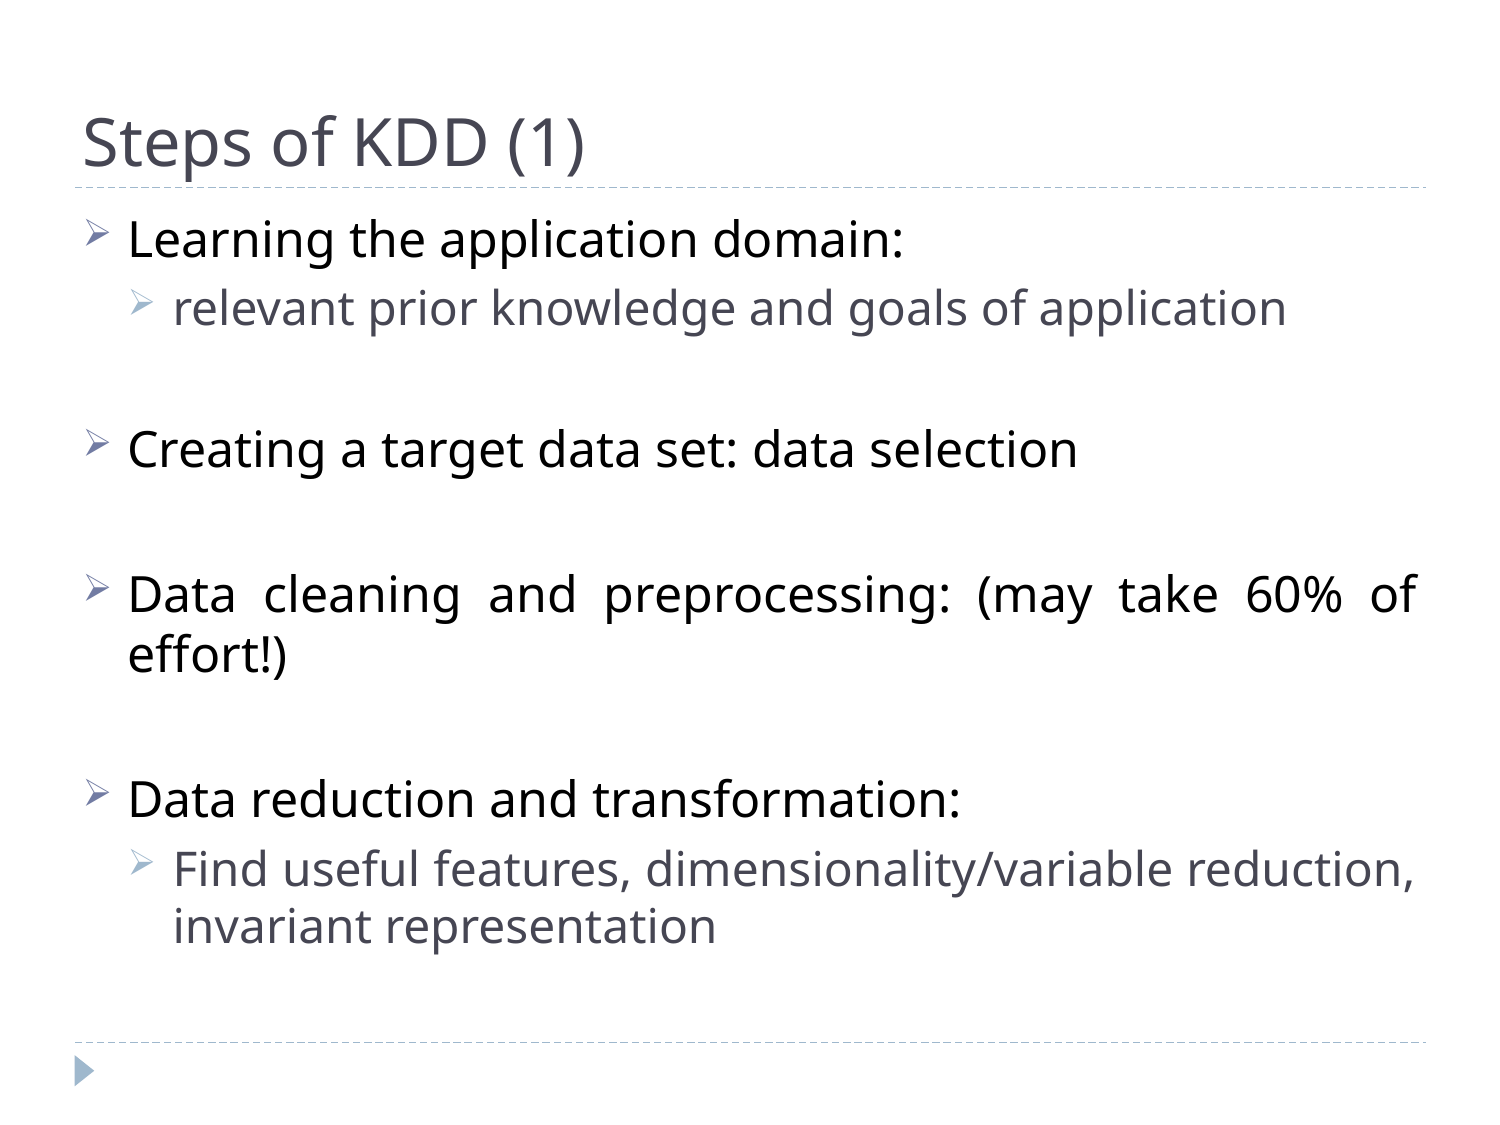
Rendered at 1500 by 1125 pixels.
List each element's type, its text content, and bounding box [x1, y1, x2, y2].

list Learning the application domain: relevant prior knowledge and goals of application Creating a target data set: data selection Data cleaning and preprocessing: (may take 60% of effort!) Data reduction and transformation: Find useful features, dimensionality/variable reduction, invariant representation [74, 199, 1426, 1011]
title Steps of KDD (1) [74, 24, 1426, 188]
